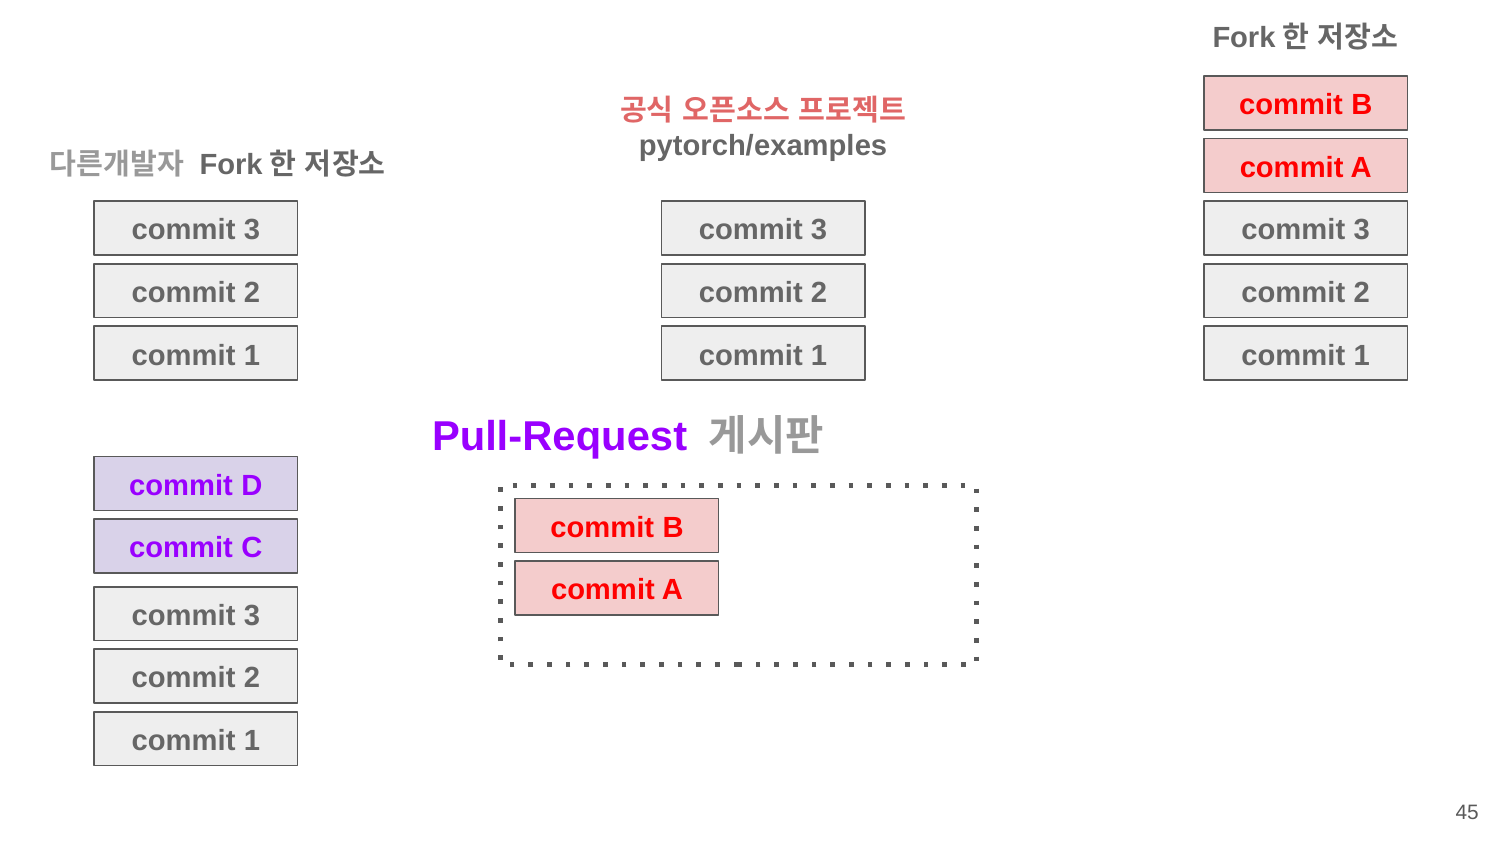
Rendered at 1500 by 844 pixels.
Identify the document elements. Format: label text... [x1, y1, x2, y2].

text_box commit 3 [1203, 201, 1408, 256]
text_box commit 3 [94, 201, 298, 256]
text_box commit 2 [661, 263, 866, 318]
text_box 다른개발자 Fork한 저장소 [21, 130, 414, 185]
slide_number ‹#› [1403, 779, 1494, 844]
text_box commit 3 [94, 586, 298, 641]
text_box commit 1 [94, 326, 298, 381]
text_box commit 1 [661, 326, 866, 381]
text_box Fork한 저장소 [1067, 3, 1500, 58]
text_box [500, 485, 977, 665]
text_box commit 2 [94, 263, 298, 318]
text_box commit C [94, 518, 298, 573]
text_box commit A [1203, 138, 1408, 193]
text_box commit 1 [94, 711, 298, 766]
text_box commit A [515, 561, 719, 615]
text_box 공식 오픈소스 프로젝트 pytorch/examples [525, 76, 1002, 131]
text_box commit 3 [661, 201, 866, 256]
text_box commit B [515, 498, 719, 553]
text_box commit 2 [1203, 263, 1408, 318]
text_box commit 1 [1203, 326, 1408, 381]
text_box commit D [94, 456, 298, 511]
text_box commit 2 [94, 649, 298, 704]
text_box commit B [1203, 76, 1408, 131]
text_box Pull-Request 게시판 [416, 393, 1177, 473]
